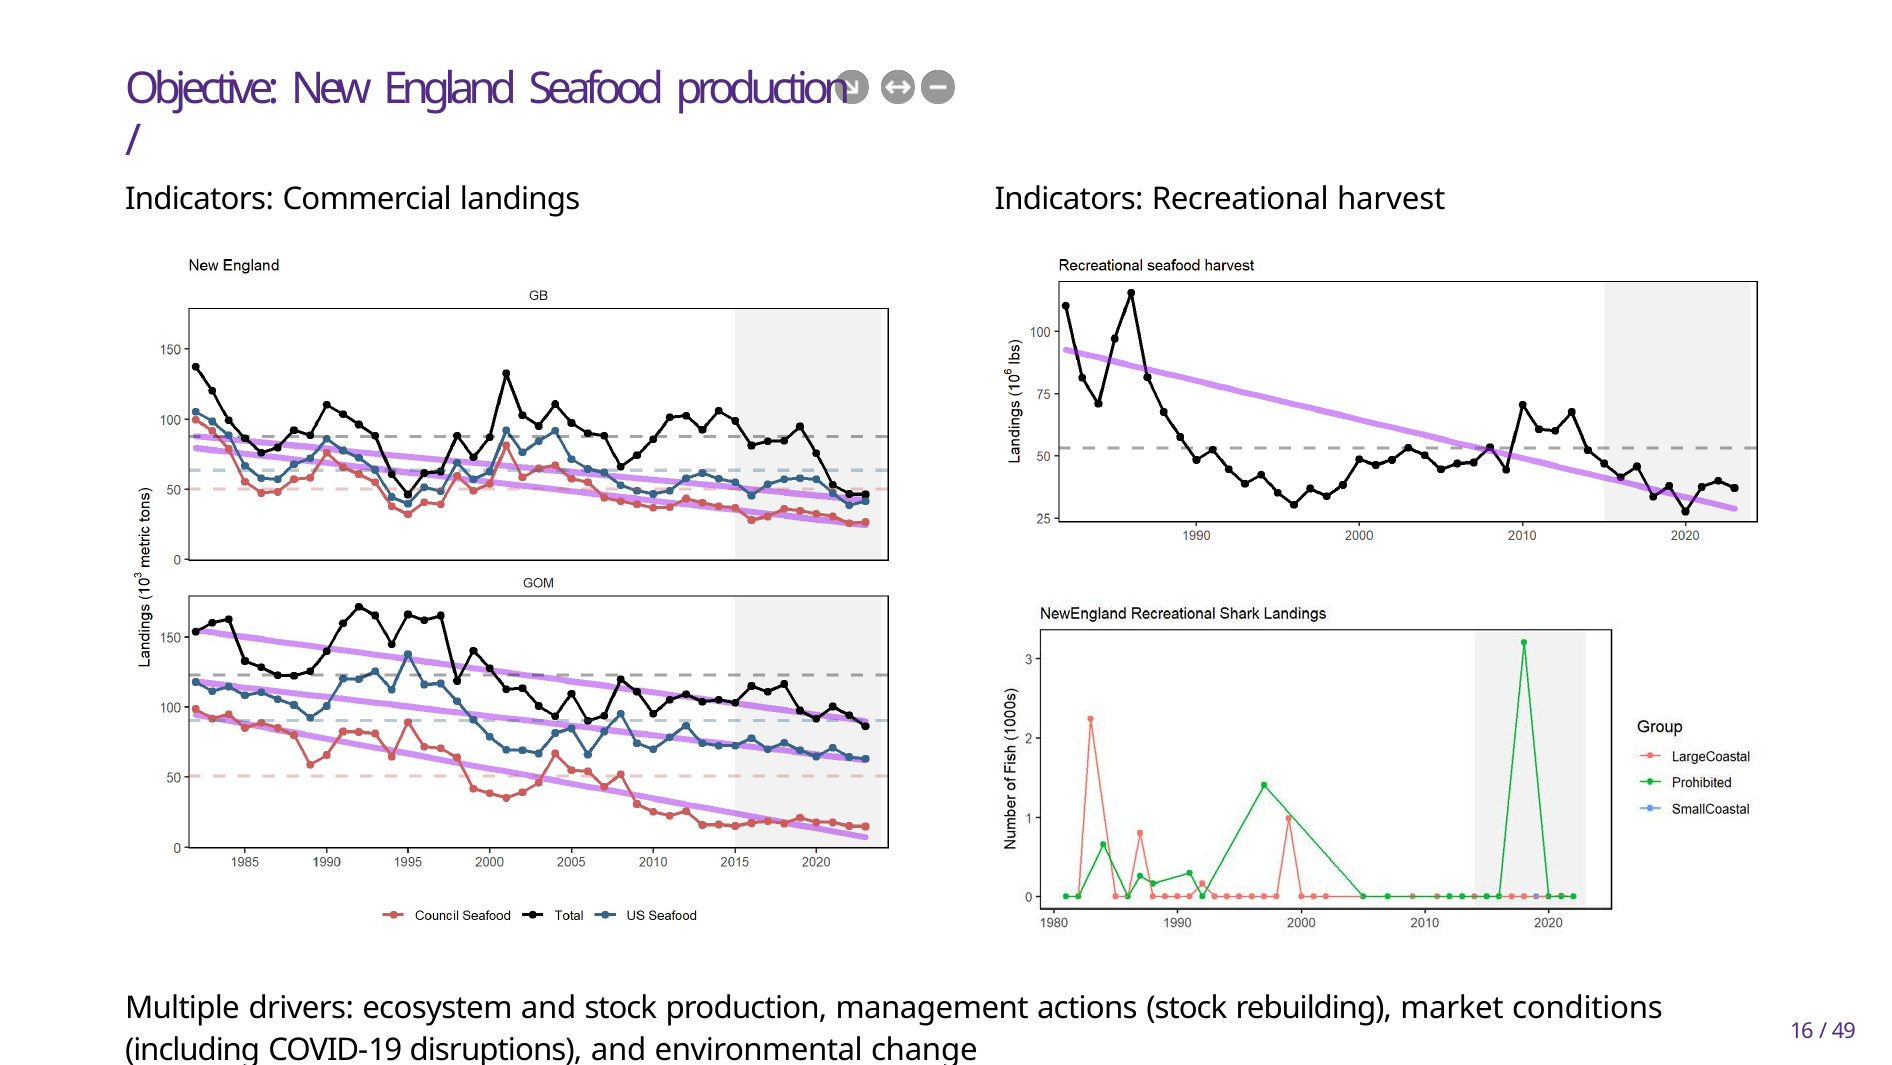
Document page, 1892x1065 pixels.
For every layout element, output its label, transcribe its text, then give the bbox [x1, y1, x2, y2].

picture [835, 70, 869, 104]
text_box Indicators: Recreational harvest [992, 176, 1457, 216]
picture [994, 598, 1762, 935]
picture [1003, 258, 1758, 541]
text_box Multiple drivers: ecosystem and stock production, management actions (stock rebuilding), market conditions (including COVID-19 disruptions), and environmental change [122, 980, 1704, 1065]
picture [880, 70, 915, 104]
picture [921, 70, 955, 104]
text_box 16 / 49 [1787, 1015, 1862, 1044]
title Objective: New England Seafood production / [122, 56, 885, 238]
picture [133, 258, 889, 920]
